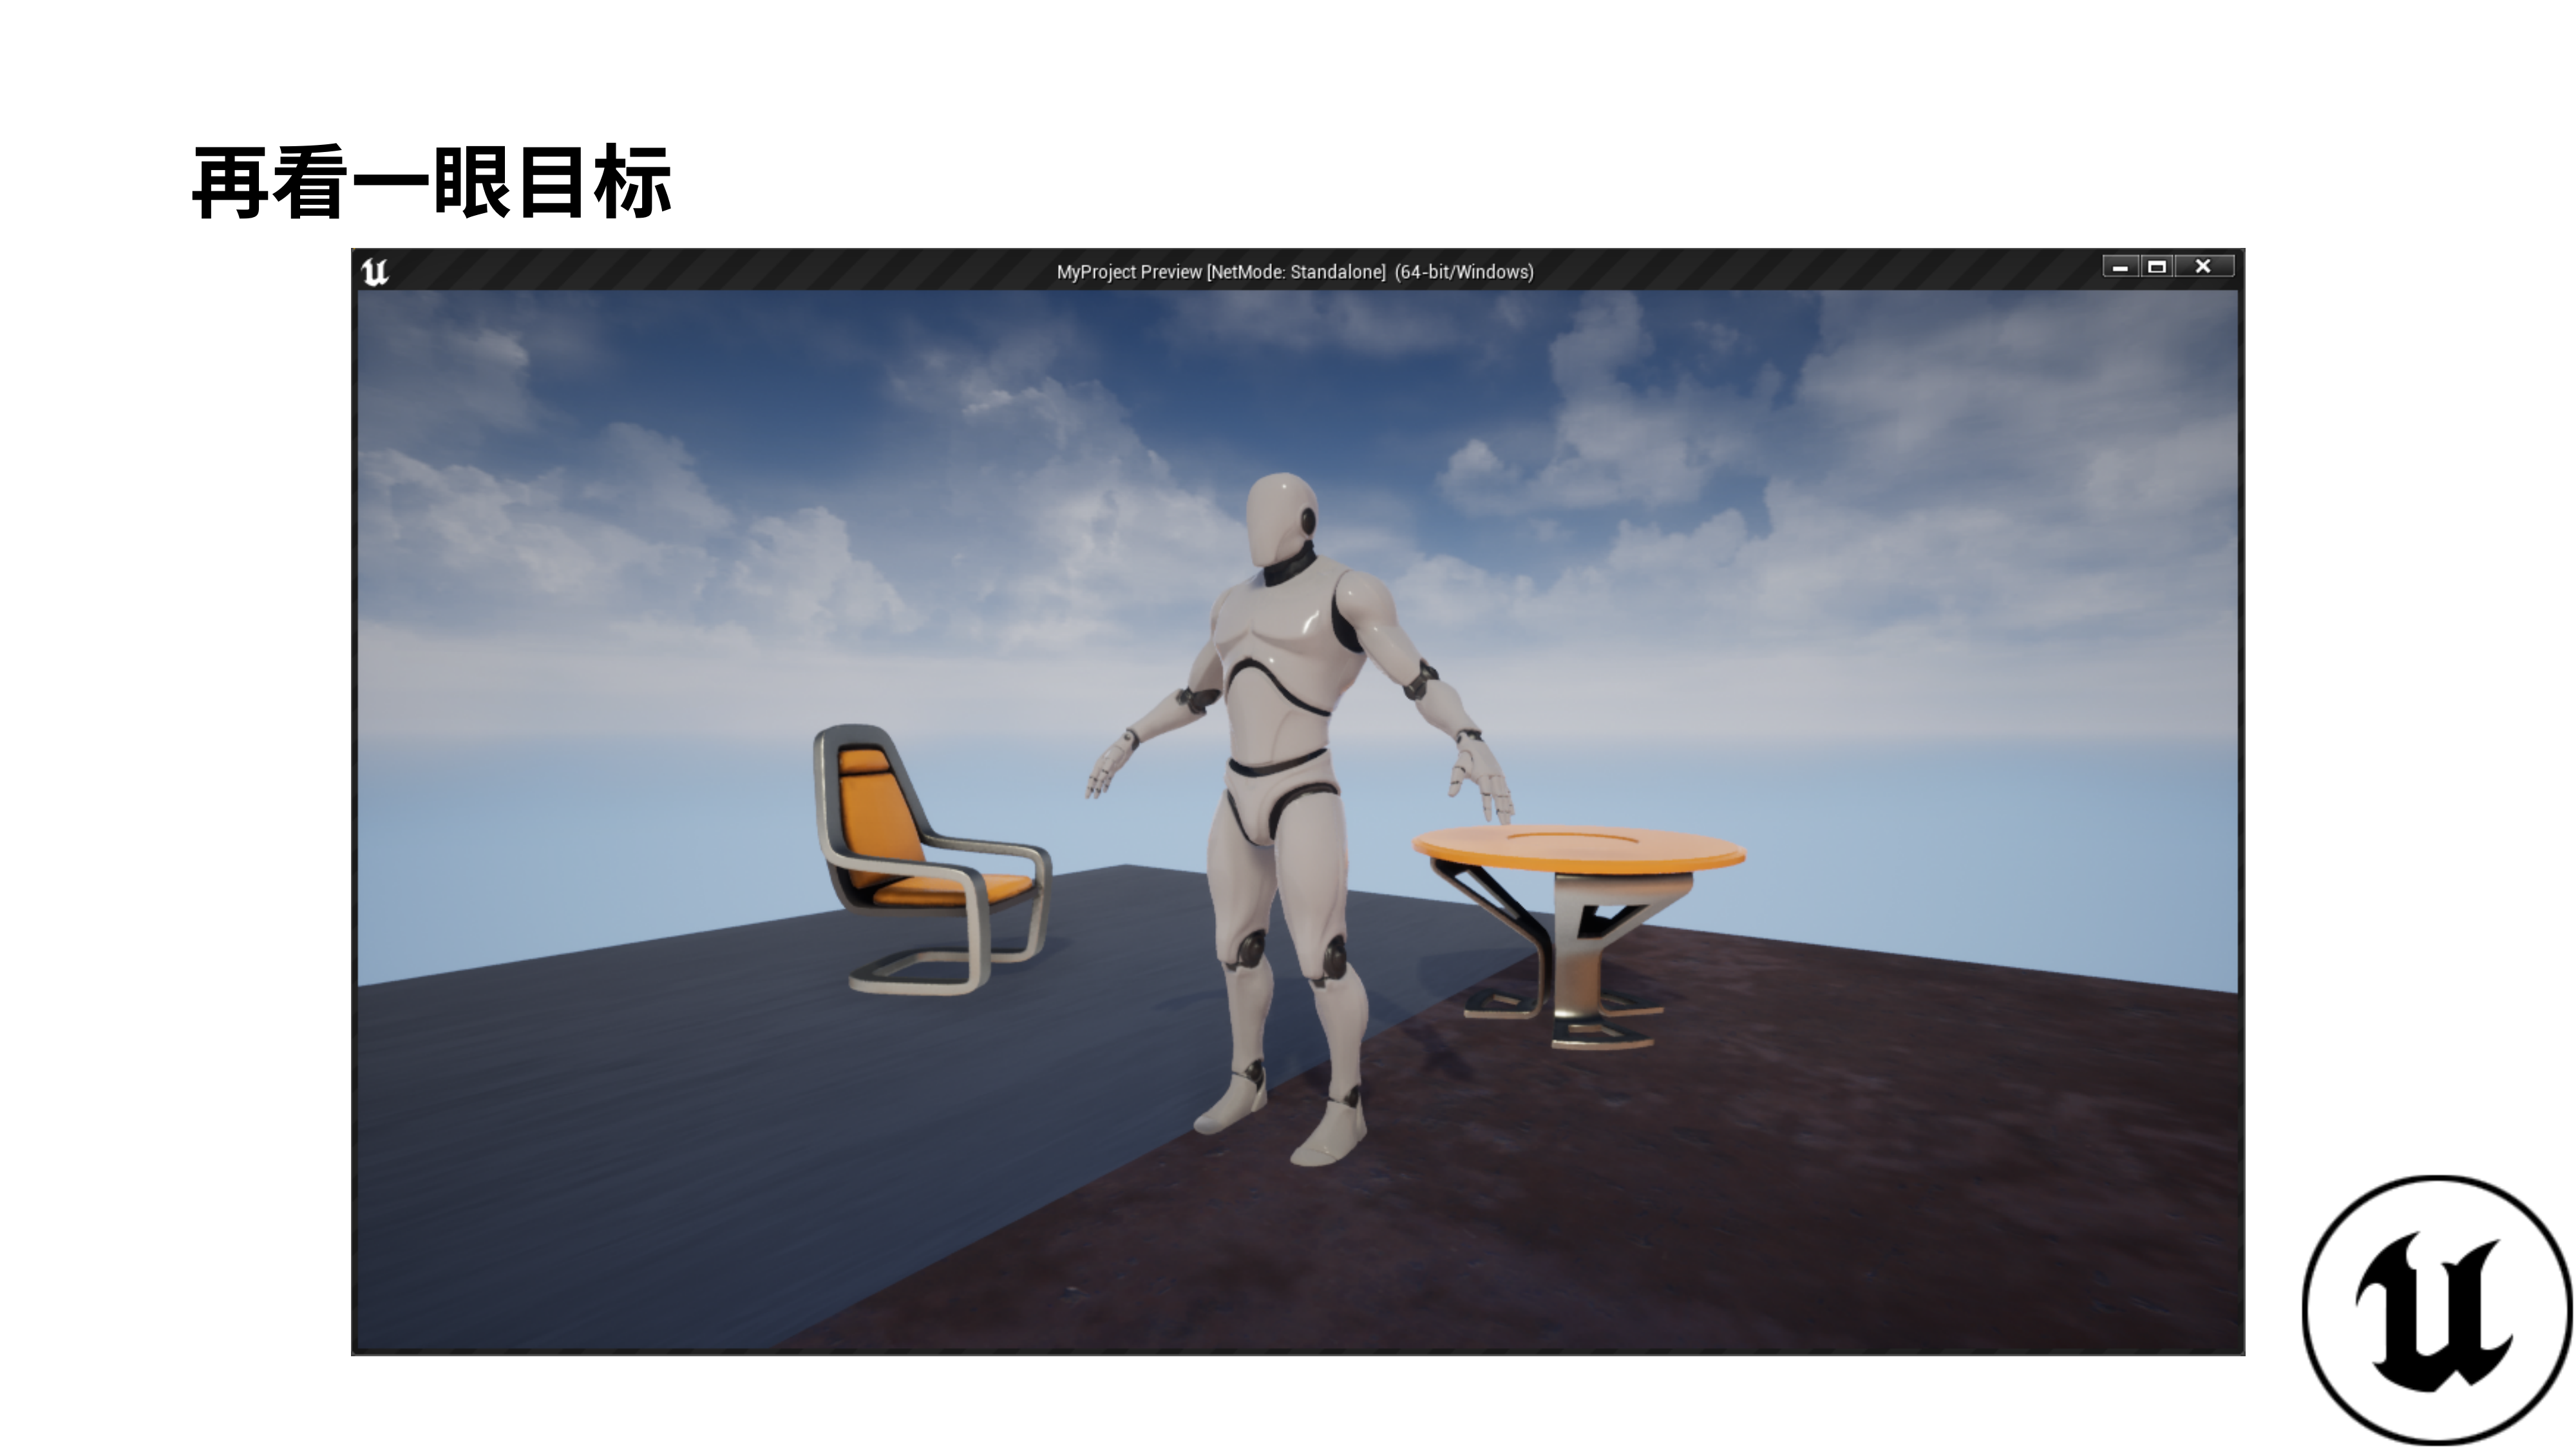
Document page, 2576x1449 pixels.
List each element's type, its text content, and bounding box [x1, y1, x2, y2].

picture [350, 248, 2246, 1356]
text_box 再看一眼目标 [185, 125, 679, 233]
picture [2298, 1171, 2576, 1449]
